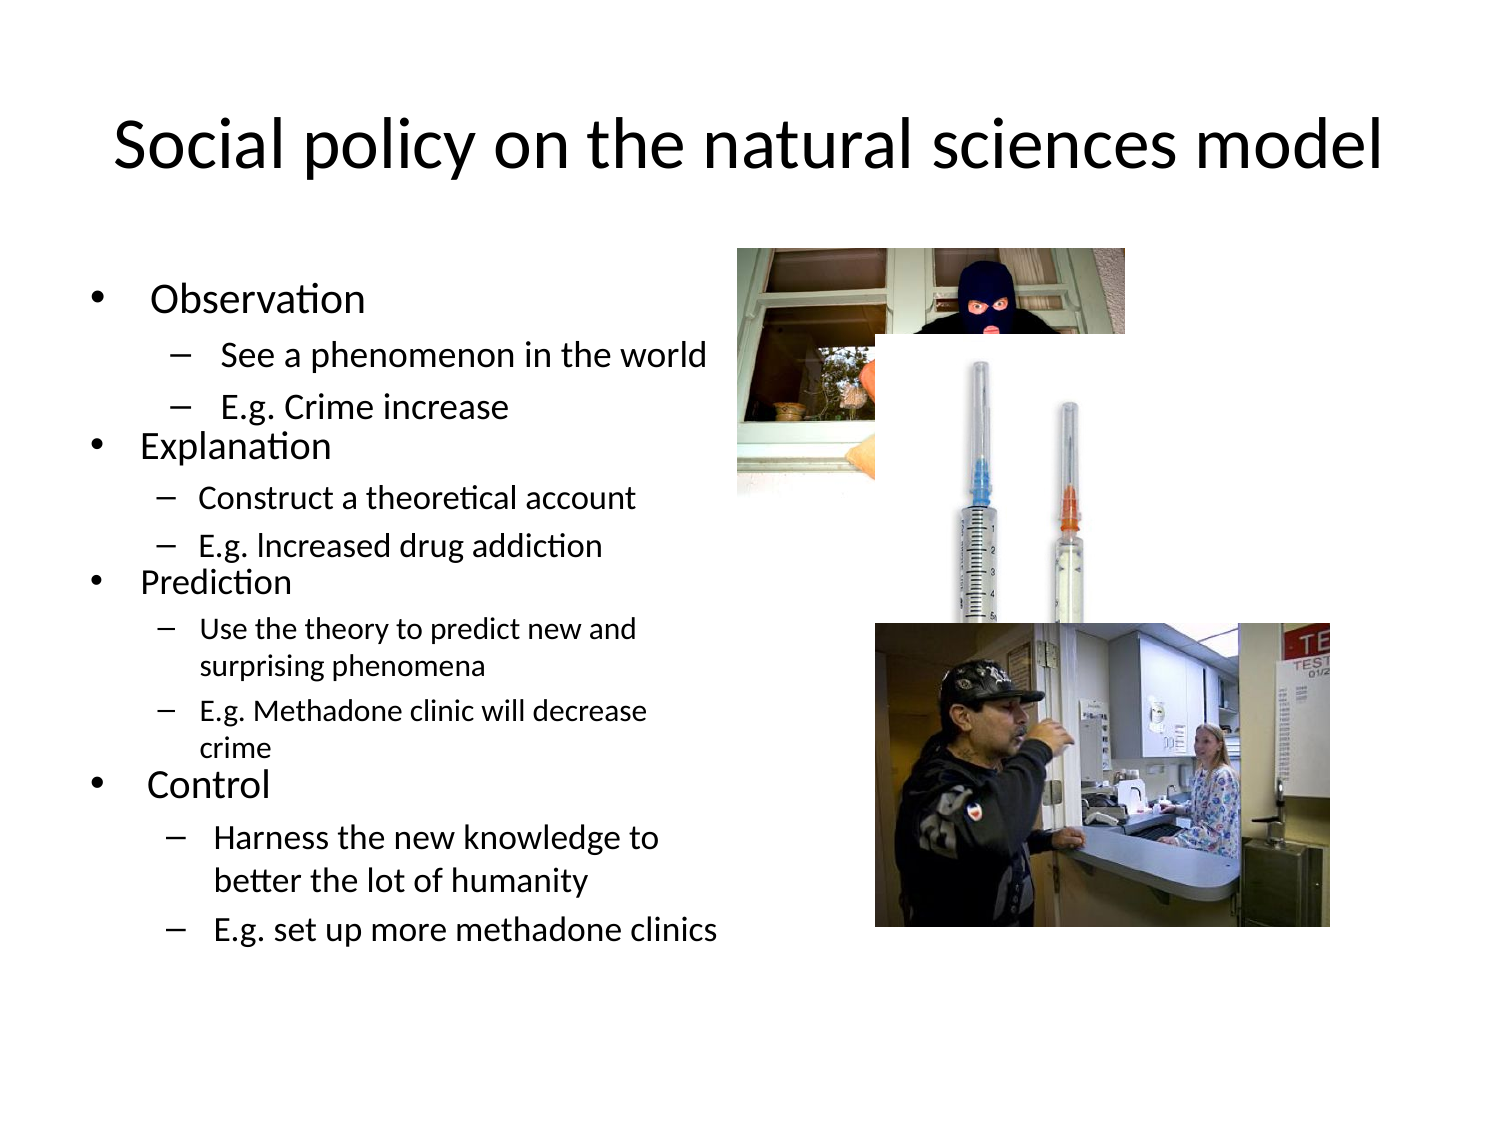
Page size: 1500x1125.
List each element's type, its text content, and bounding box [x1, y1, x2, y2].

title Social policy on the natural sciences model [75, 45, 1425, 233]
list Observation See a phenomenon in the world E.g. Crime increase [75, 262, 732, 412]
list Prediction Use the theory to predict new and surprising phenomena E.g. Methadone clinic will decrease crime [75, 549, 738, 750]
list Control Harness the new knowledge to better the lot of humanity E.g. set up more methadone clinics [75, 750, 738, 963]
text_box Explanation Construct a theoretical account E.g. lncreased drug addiction [74, 412, 738, 575]
picture [737, 248, 1330, 927]
